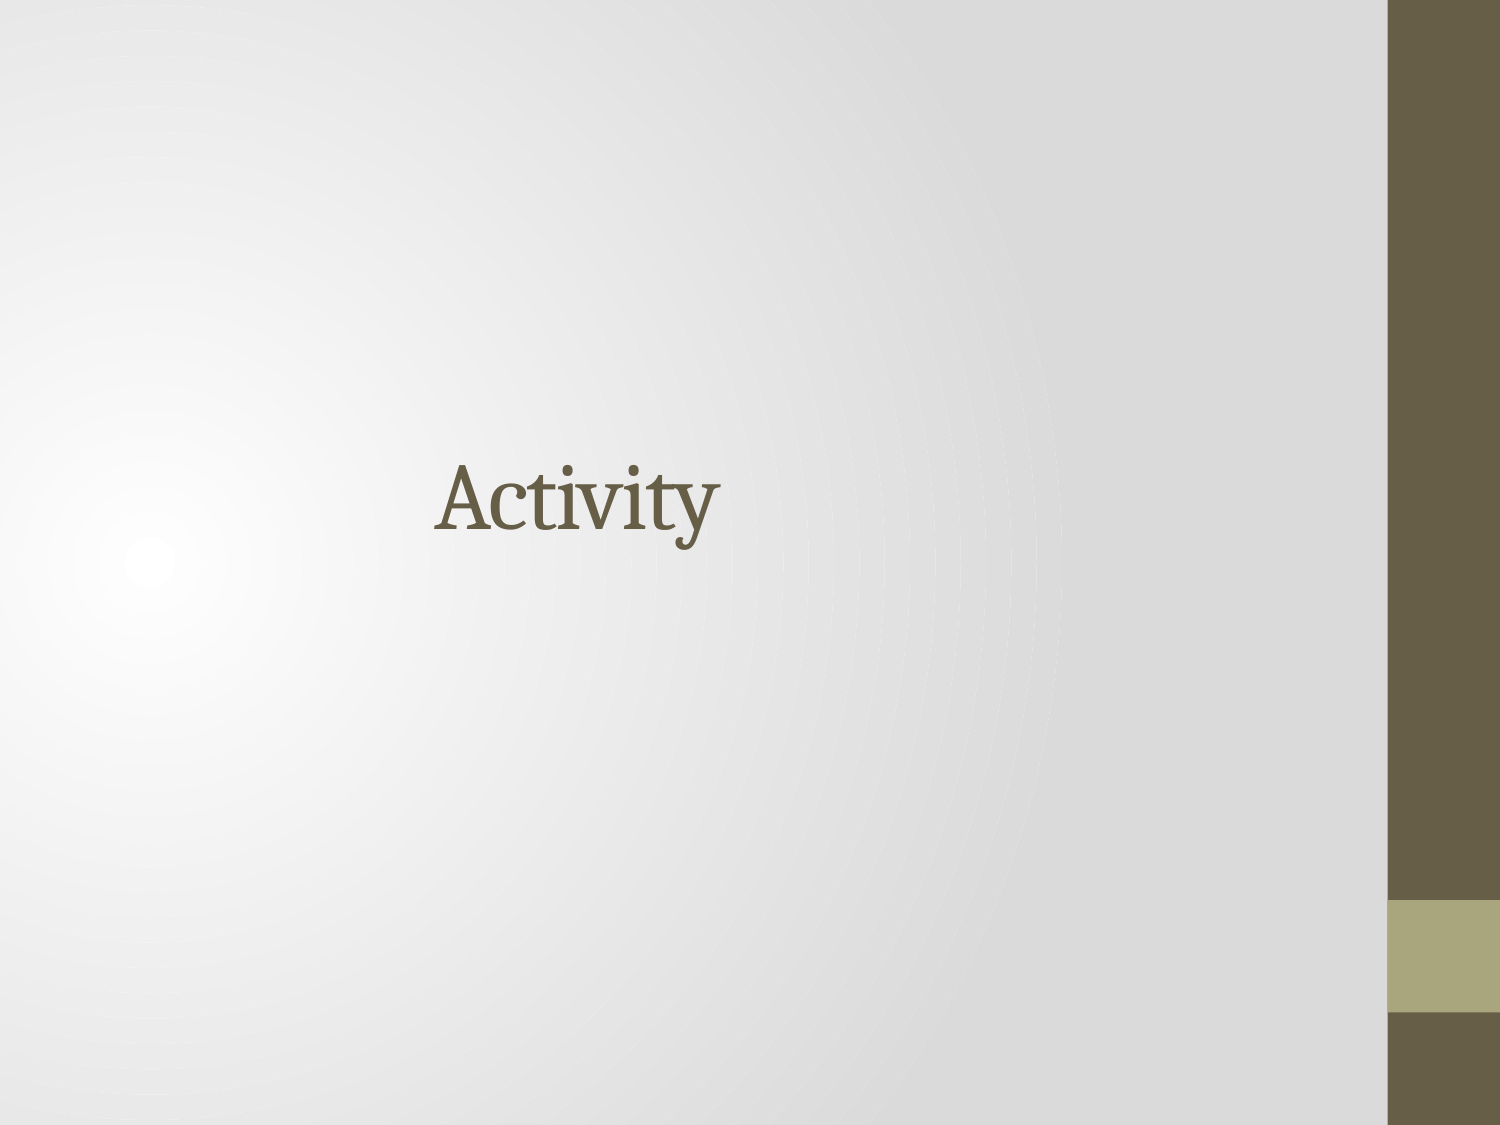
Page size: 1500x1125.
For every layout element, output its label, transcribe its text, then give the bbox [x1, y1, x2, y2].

title Activity [419, 397, 1058, 585]
